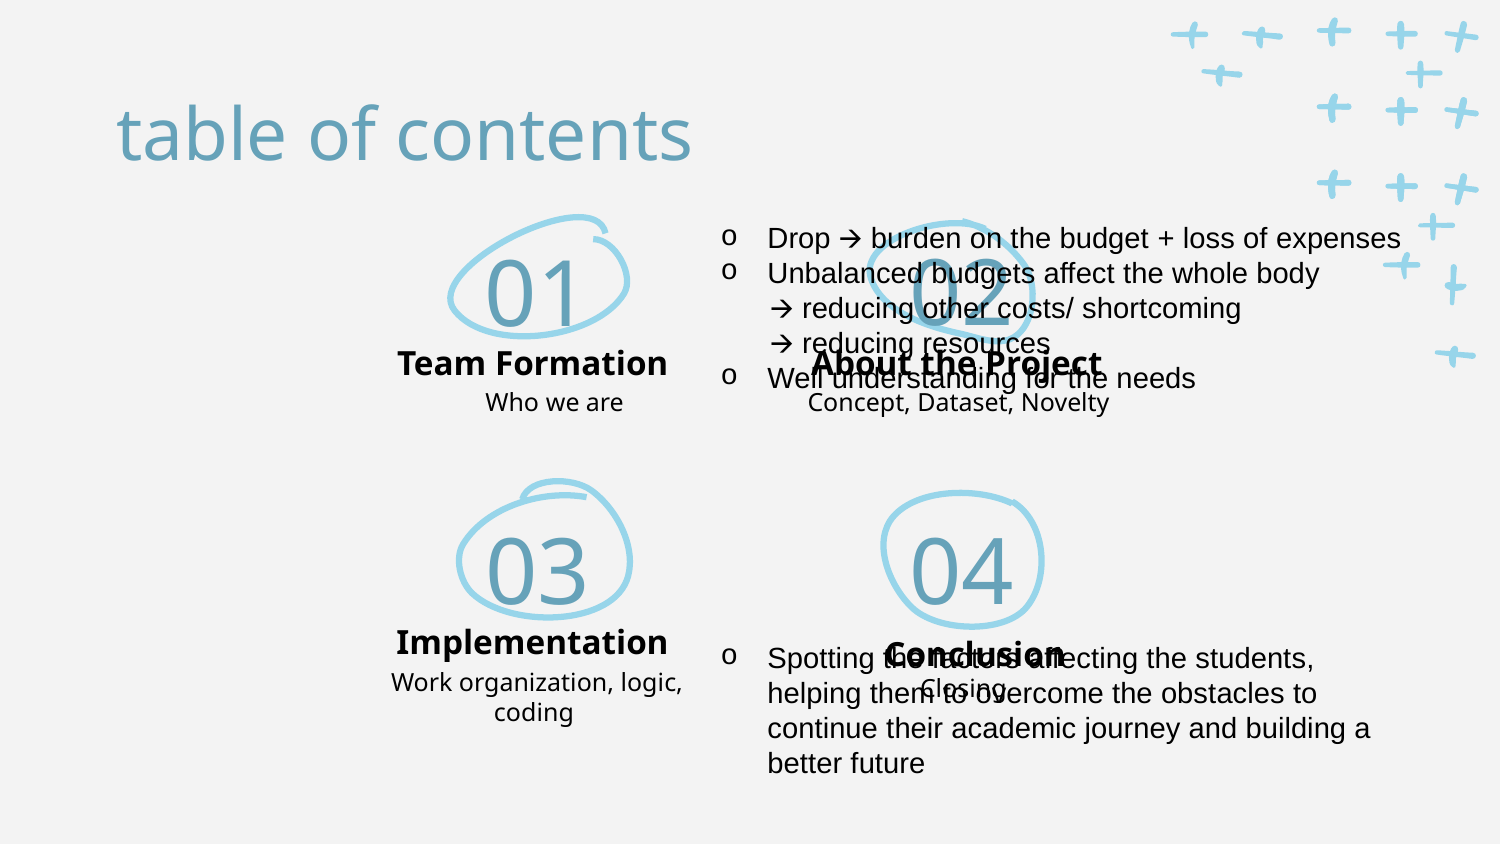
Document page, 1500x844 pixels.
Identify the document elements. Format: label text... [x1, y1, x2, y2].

subtitle Team Formation [323, 327, 705, 387]
subtitle Work organization, logic, coding [343, 666, 705, 732]
text_box [472, 481, 624, 532]
title 03 [410, 532, 665, 606]
subtitle Implementation [323, 606, 705, 666]
text_box Drop 🡪 burden on the budget + loss of expenses Unbalanced budgets affect the whole body 🡪 reducing other costs/ shortcoming 🡪 reducing resources Well understanding for the needs Spotting the factors affecting the students, helping them to overcome the obstacles to continue their academic journey and building a better future [705, 204, 1429, 763]
subtitle Who we are [343, 371, 705, 453]
text_box [492, 217, 613, 248]
title table of contents [101, 72, 1399, 167]
title 01 [410, 248, 665, 327]
